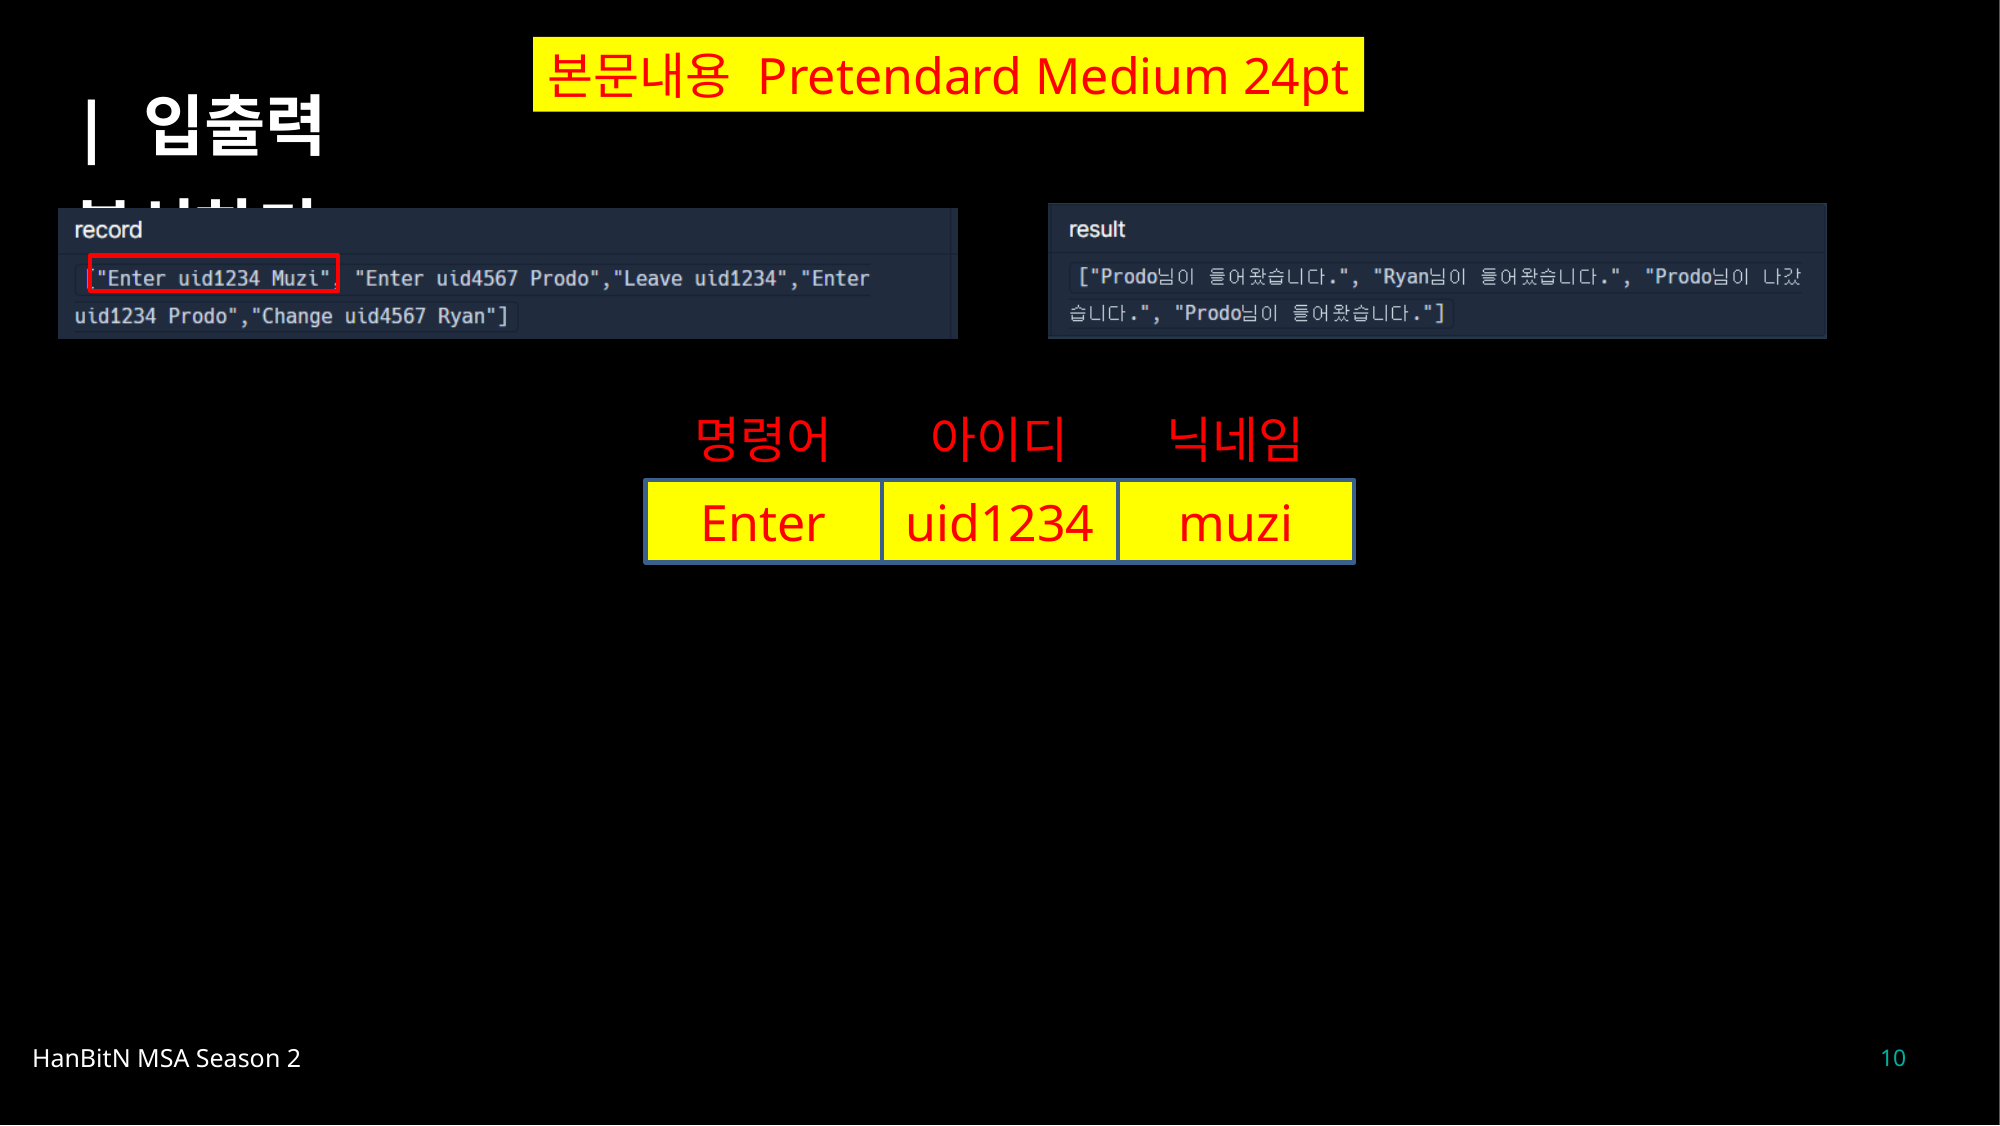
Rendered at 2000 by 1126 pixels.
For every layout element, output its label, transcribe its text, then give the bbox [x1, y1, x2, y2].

text_box 아이디 [879, 395, 1120, 482]
picture [57, 207, 958, 339]
text_box Enter [643, 482, 880, 565]
text_box 명령어 [643, 395, 879, 482]
picture [1048, 203, 1827, 339]
text_box | 입출력 분석하기 [58, 52, 575, 207]
text_box 본문내용 Pretendard Medium 24pt [533, 36, 1365, 112]
text_box muzi [1120, 482, 1356, 565]
text_box 닉네임 [1120, 395, 1356, 482]
text_box uid1234 [880, 482, 1120, 565]
